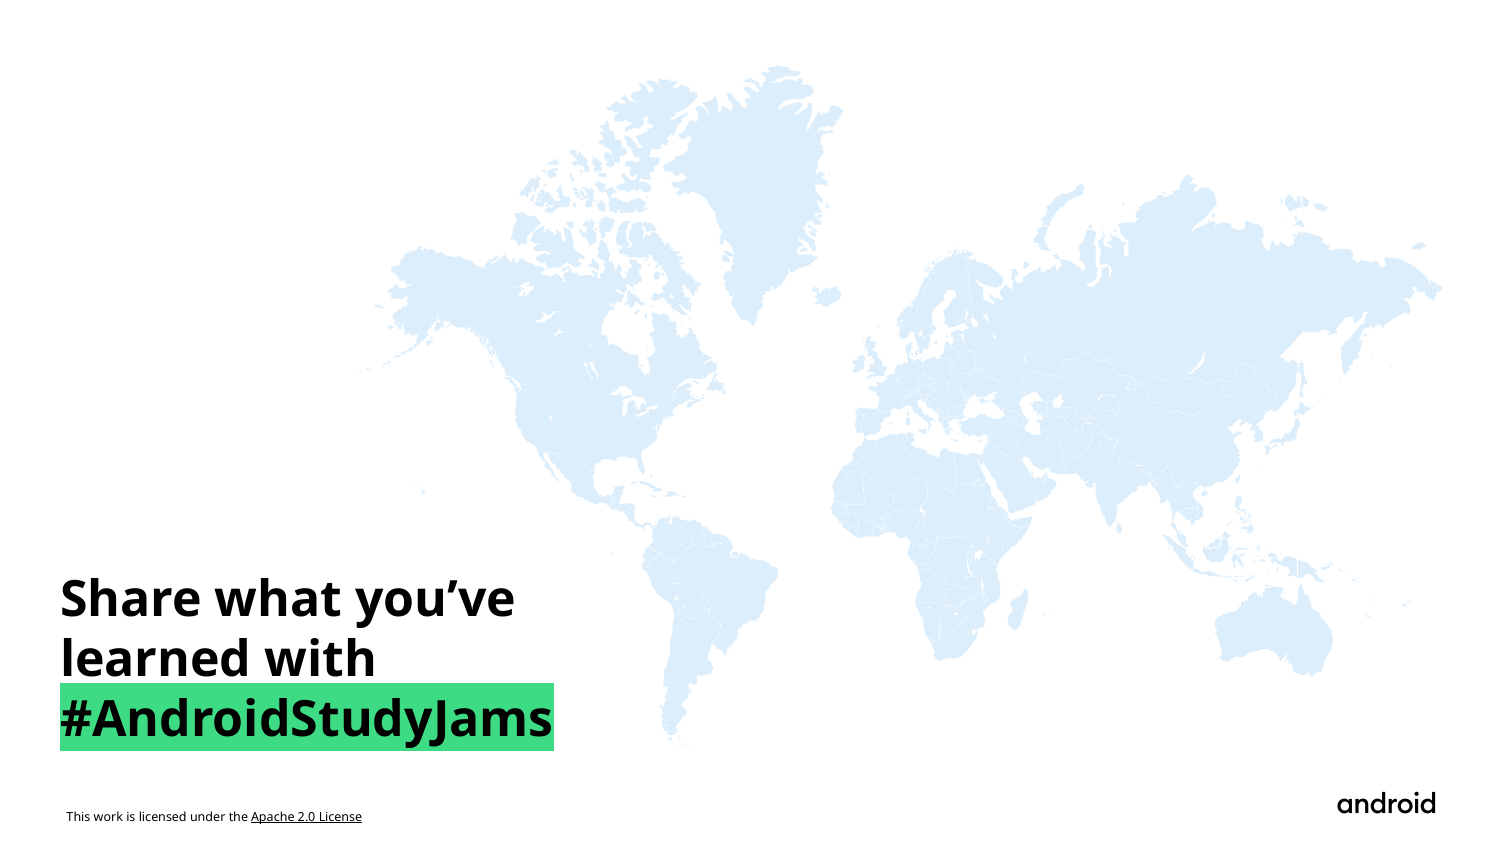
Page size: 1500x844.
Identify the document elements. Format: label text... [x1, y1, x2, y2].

picture [336, 43, 1476, 778]
picture [1334, 788, 1438, 817]
text_box Share what you’ve learned with #AndroidStudyJams [45, 551, 331, 768]
